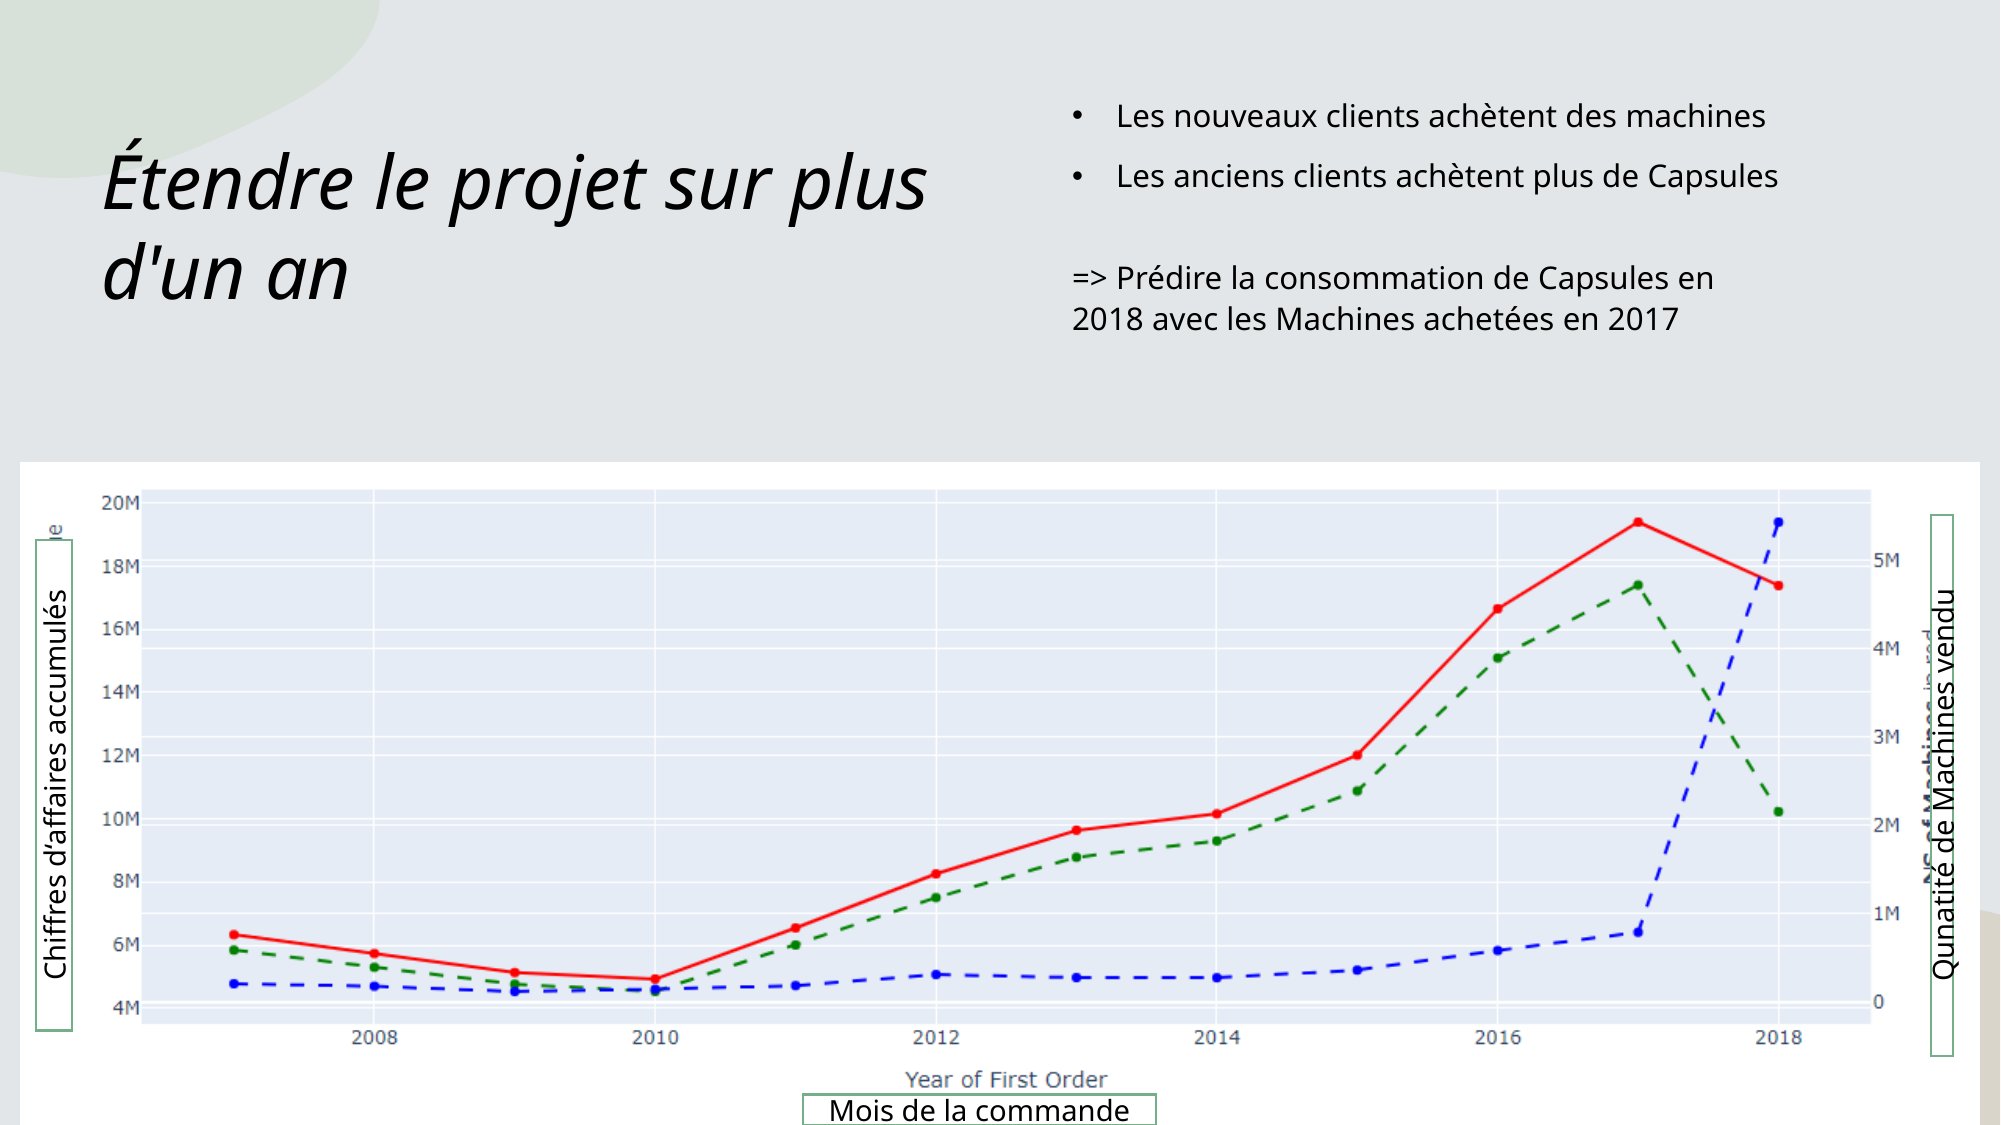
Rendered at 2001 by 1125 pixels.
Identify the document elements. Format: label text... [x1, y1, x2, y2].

picture [20, 462, 1980, 1125]
list Les nouveaux clients achètent des machines Les anciens clients achètent plus de Capsules => Prédire la consommation de Capsules en 2018 avec les Machines achetées en 2017 [1057, 84, 1804, 413]
title Étendre le projet sur plus d'un an [86, 127, 991, 413]
